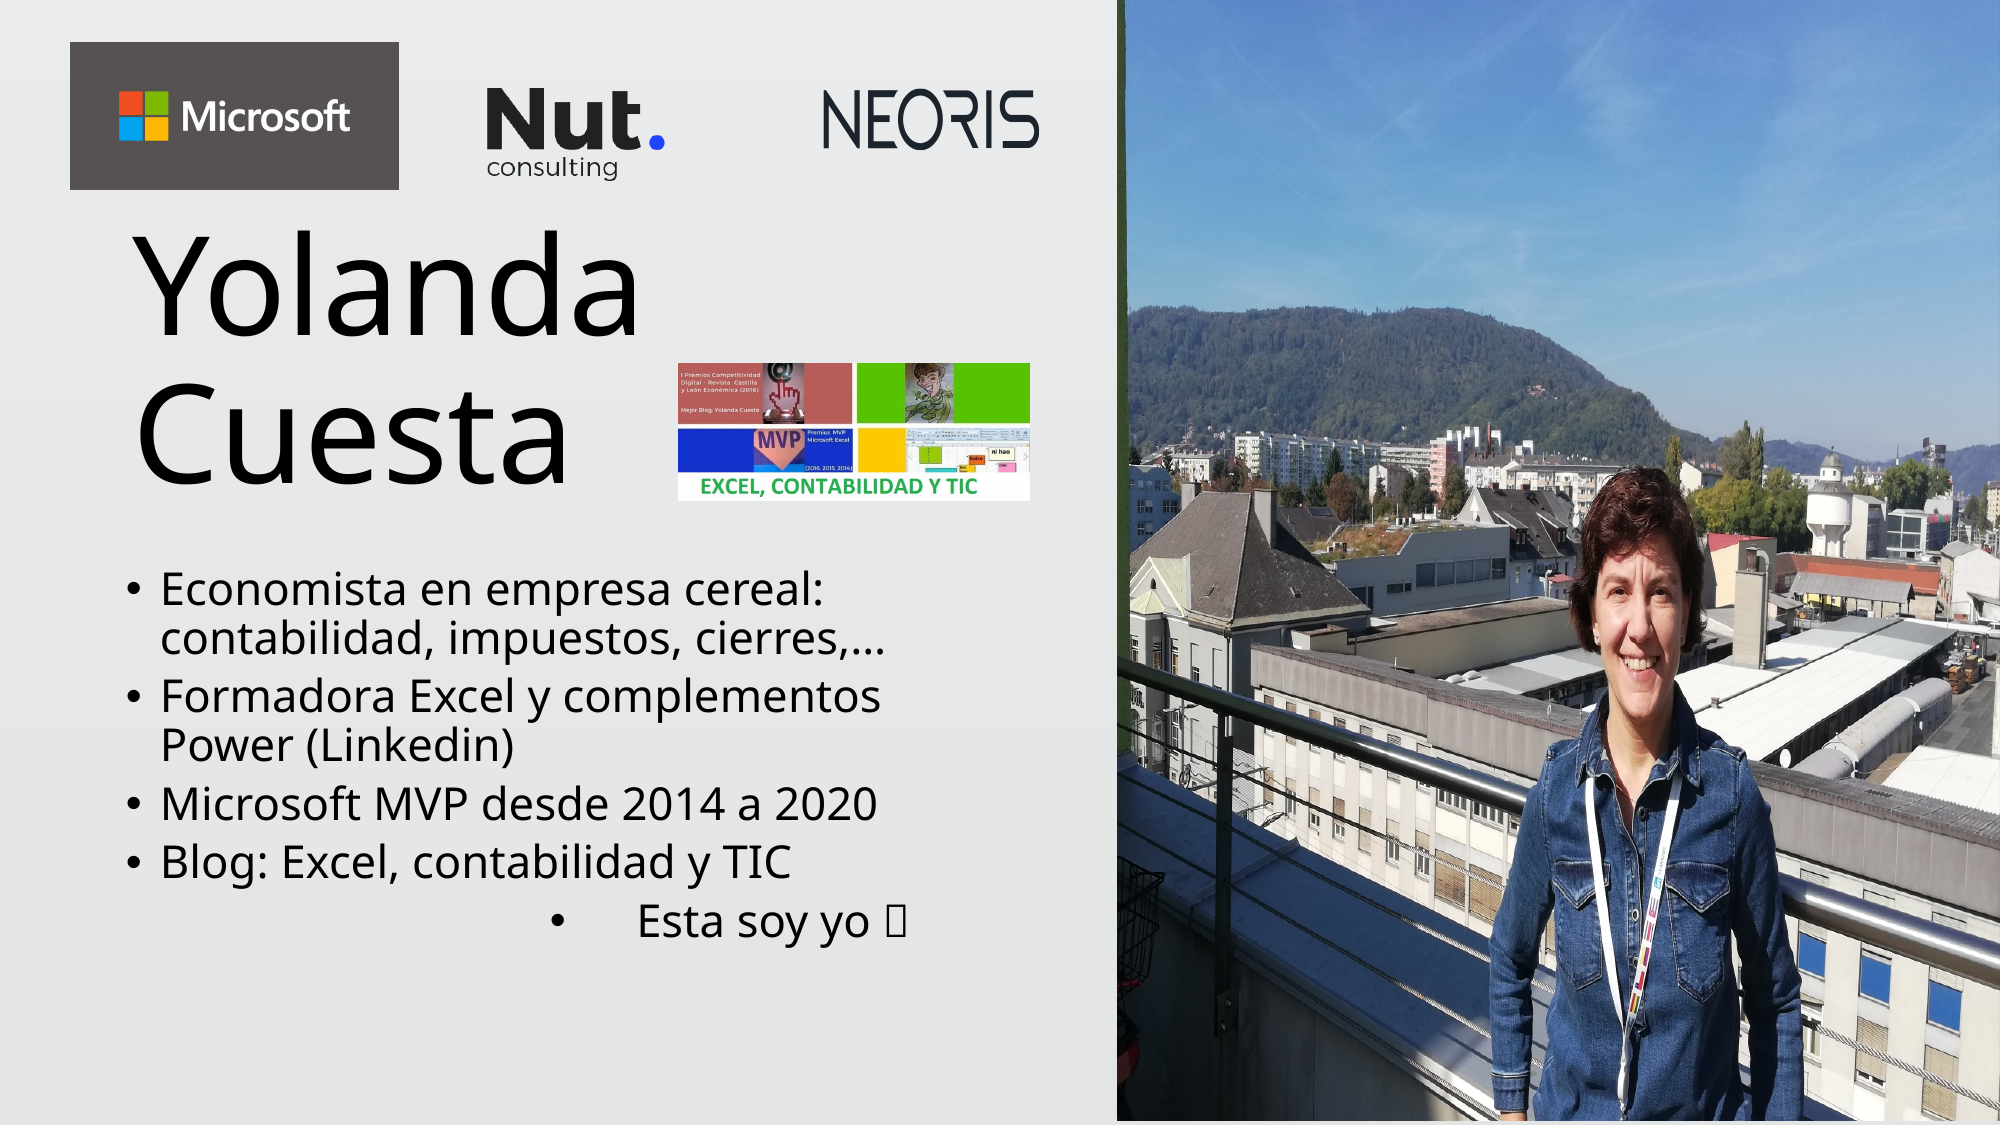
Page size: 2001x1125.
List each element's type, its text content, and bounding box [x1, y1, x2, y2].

picture [678, 363, 1030, 501]
picture [70, 0, 2000, 1121]
title Yolanda Cuesta [117, 209, 1000, 519]
list Economista en empresa cereal: contabilidad, impuestos, cierres,… Formadora Excel y complementos Power (Linkedin) Microsoft MVP desde 2014 a 2020 Blog: Excel, contabilidad y TIC Esta soy yo  [42, 558, 925, 1025]
